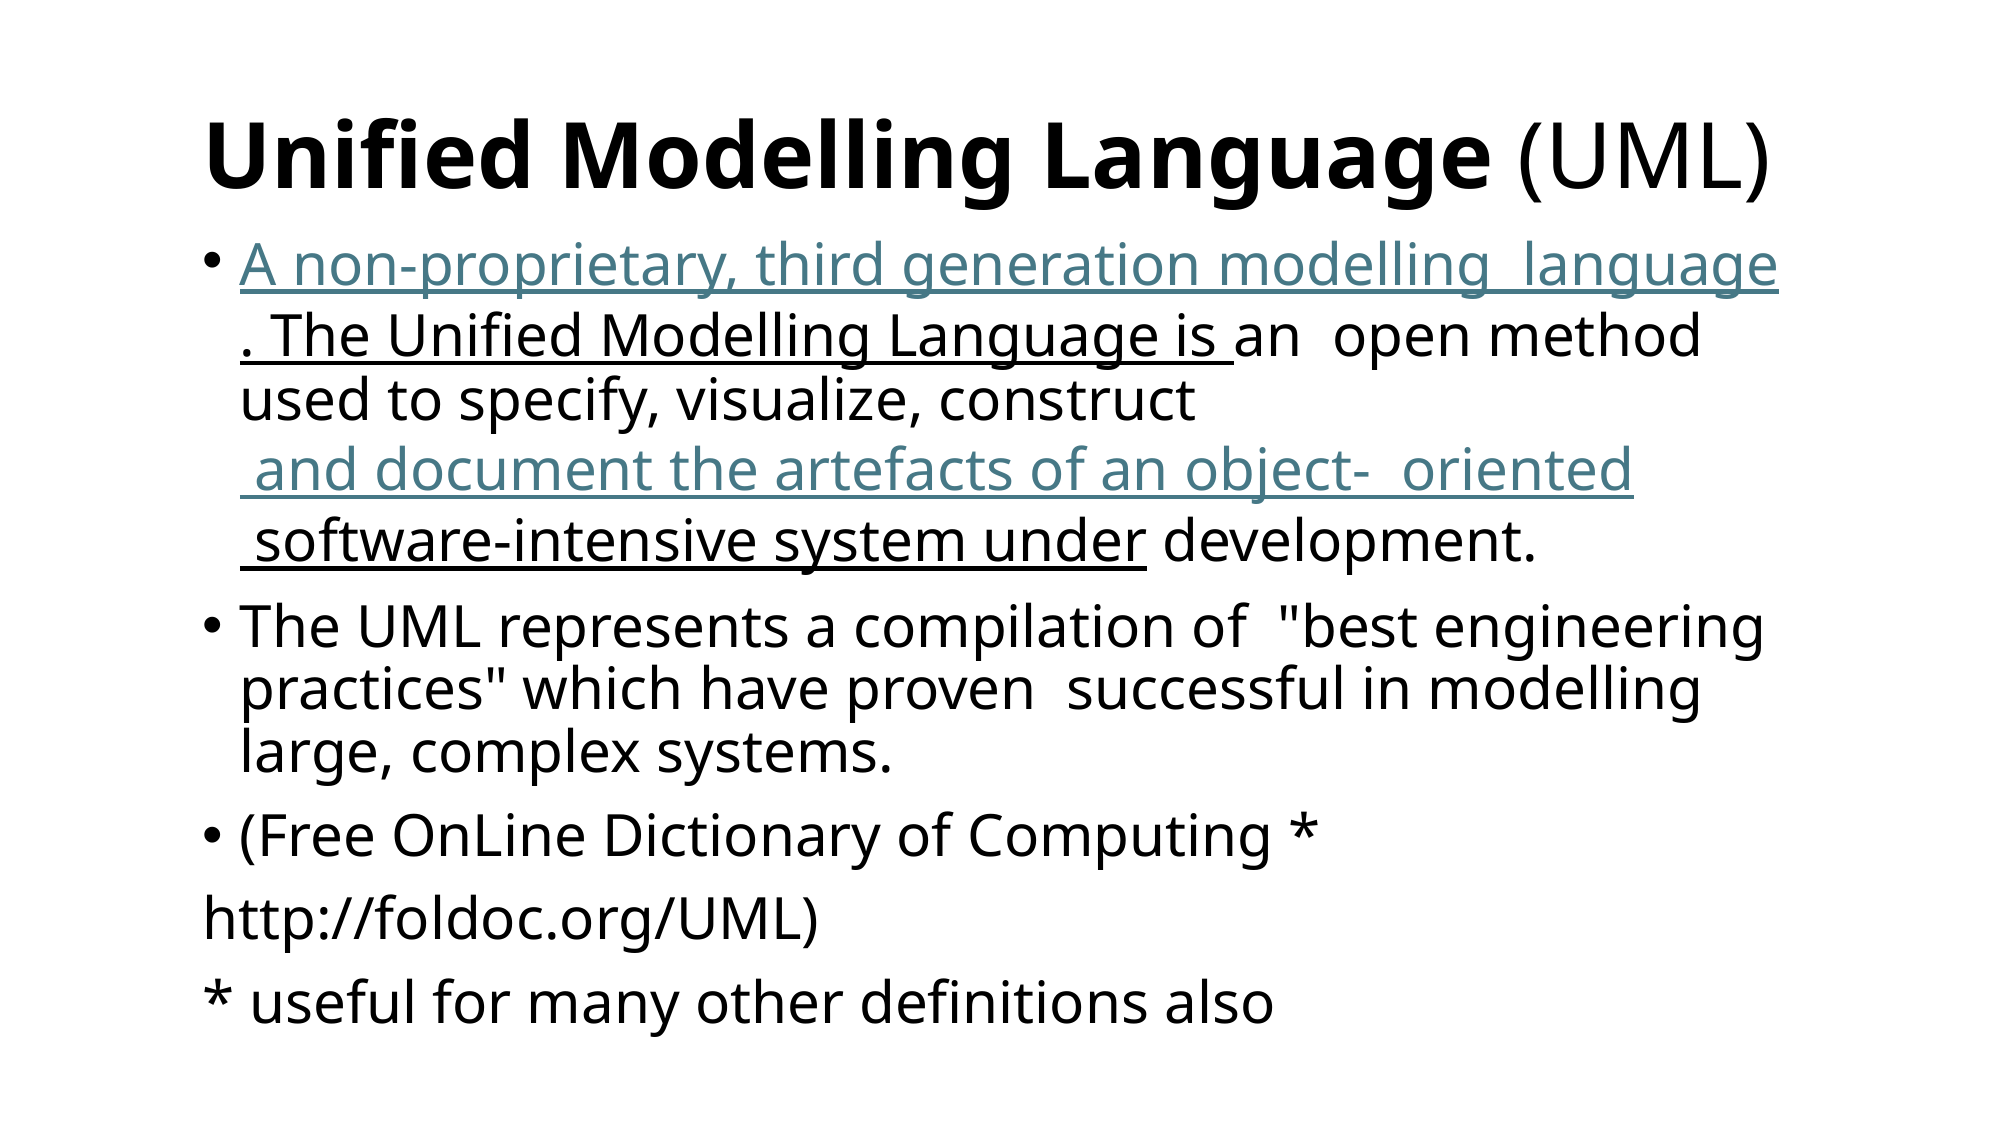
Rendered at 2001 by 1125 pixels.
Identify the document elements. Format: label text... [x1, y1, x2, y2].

title Unified Modelling Language (UML) [187, 37, 1813, 220]
list A non-proprietary, third generation modelling language. The Unified Modelling Language is an open method used to specify, visualize, construct and document the artefacts of an object- oriented software-intensive system under development. The UML represents a compilation of "best engineering practices" which have proven successful in modelling large, complex systems. (Free OnLine Dictionary of Computing * http://foldoc.org/UML) * useful for many other definitions also [187, 220, 1813, 1064]
